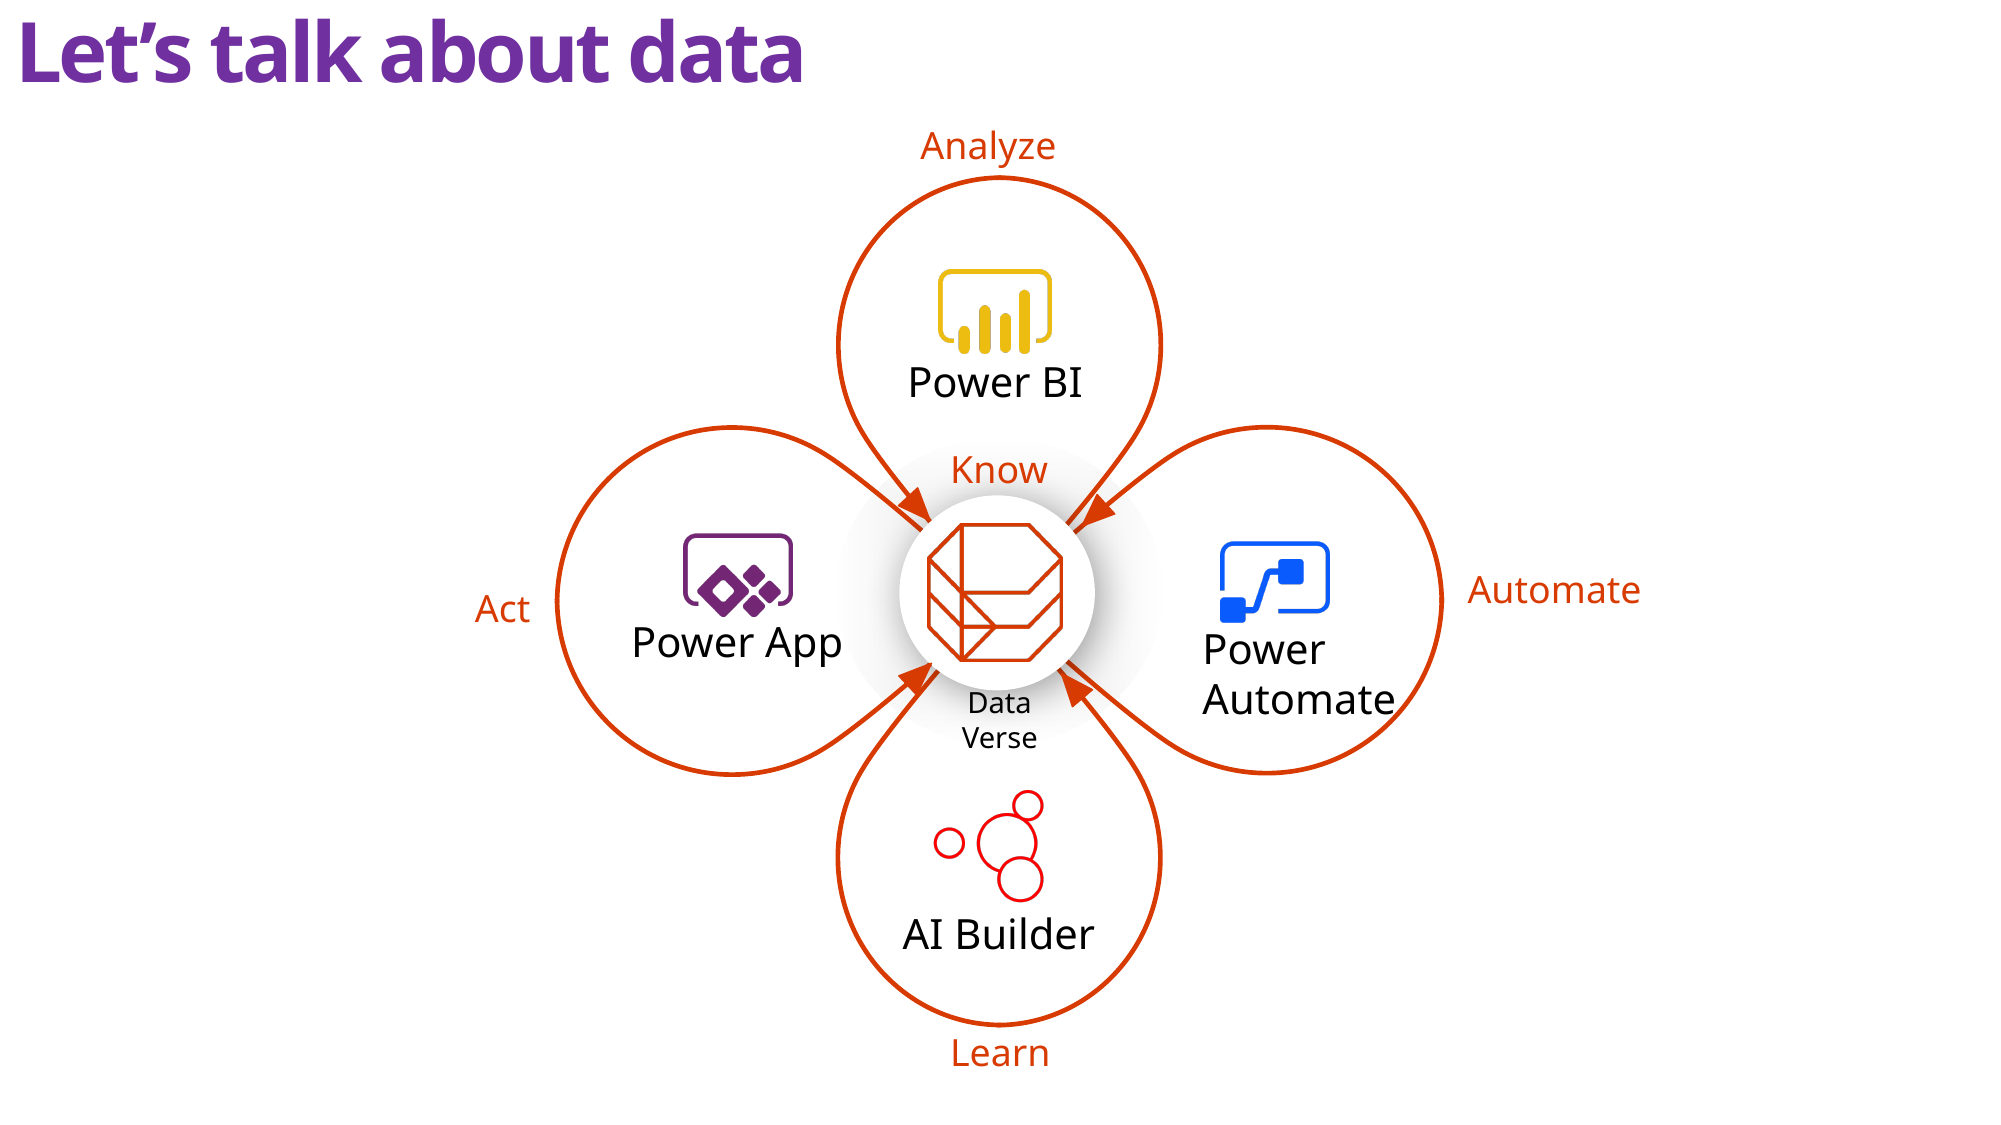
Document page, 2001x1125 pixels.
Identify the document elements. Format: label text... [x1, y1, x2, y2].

text_box Learn [950, 1028, 1051, 1074]
text_box Act [474, 585, 531, 631]
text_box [1202, 541, 1421, 724]
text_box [927, 524, 1063, 755]
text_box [911, 269, 1079, 407]
text_box Automate [1467, 566, 1642, 612]
text_box Analyze [920, 121, 1057, 167]
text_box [630, 533, 845, 667]
title Let’s talk about data [0, 0, 1863, 111]
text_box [899, 495, 1095, 691]
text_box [905, 787, 1093, 959]
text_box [556, 177, 1442, 1026]
